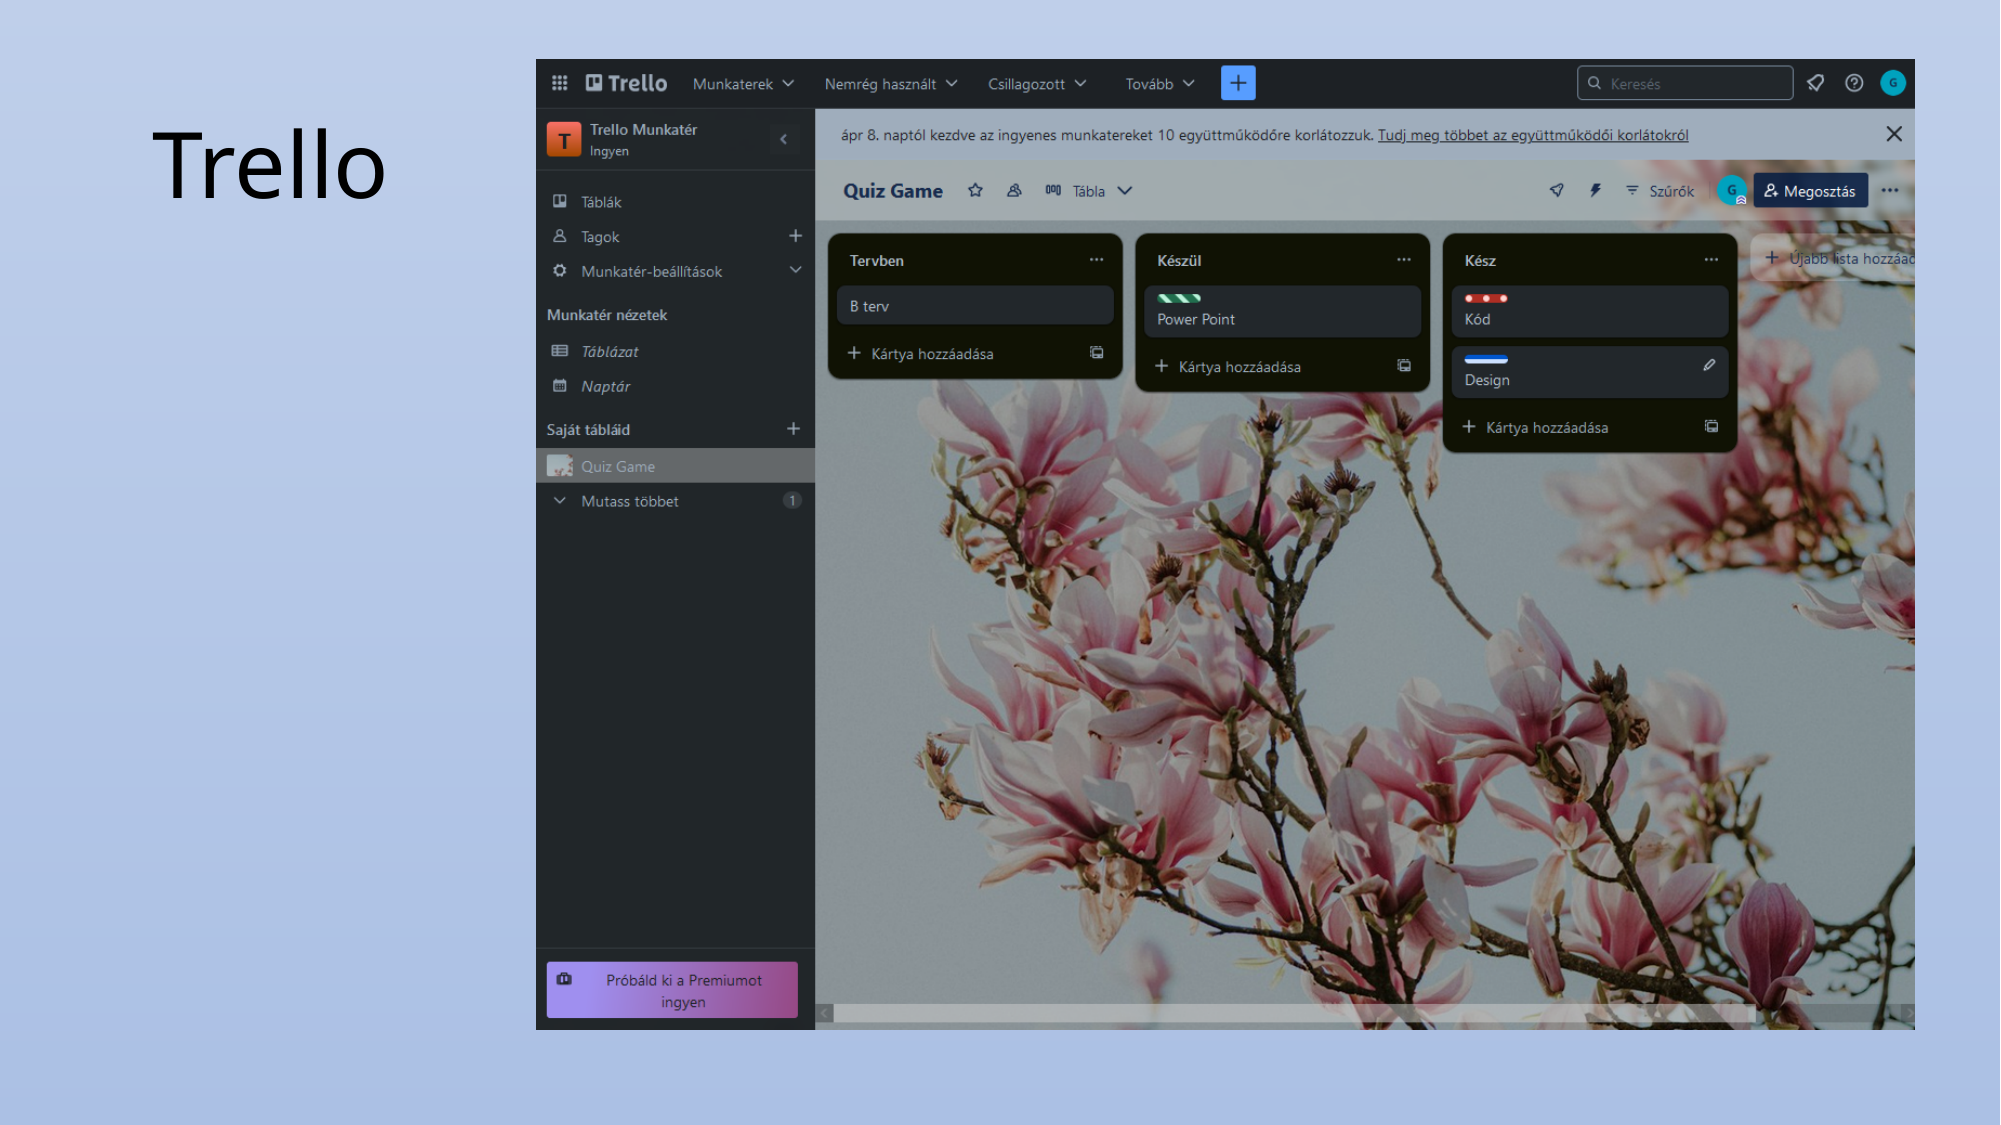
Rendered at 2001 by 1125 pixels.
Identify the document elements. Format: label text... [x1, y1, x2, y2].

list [536, 59, 1915, 1030]
title Trello [137, 59, 536, 278]
